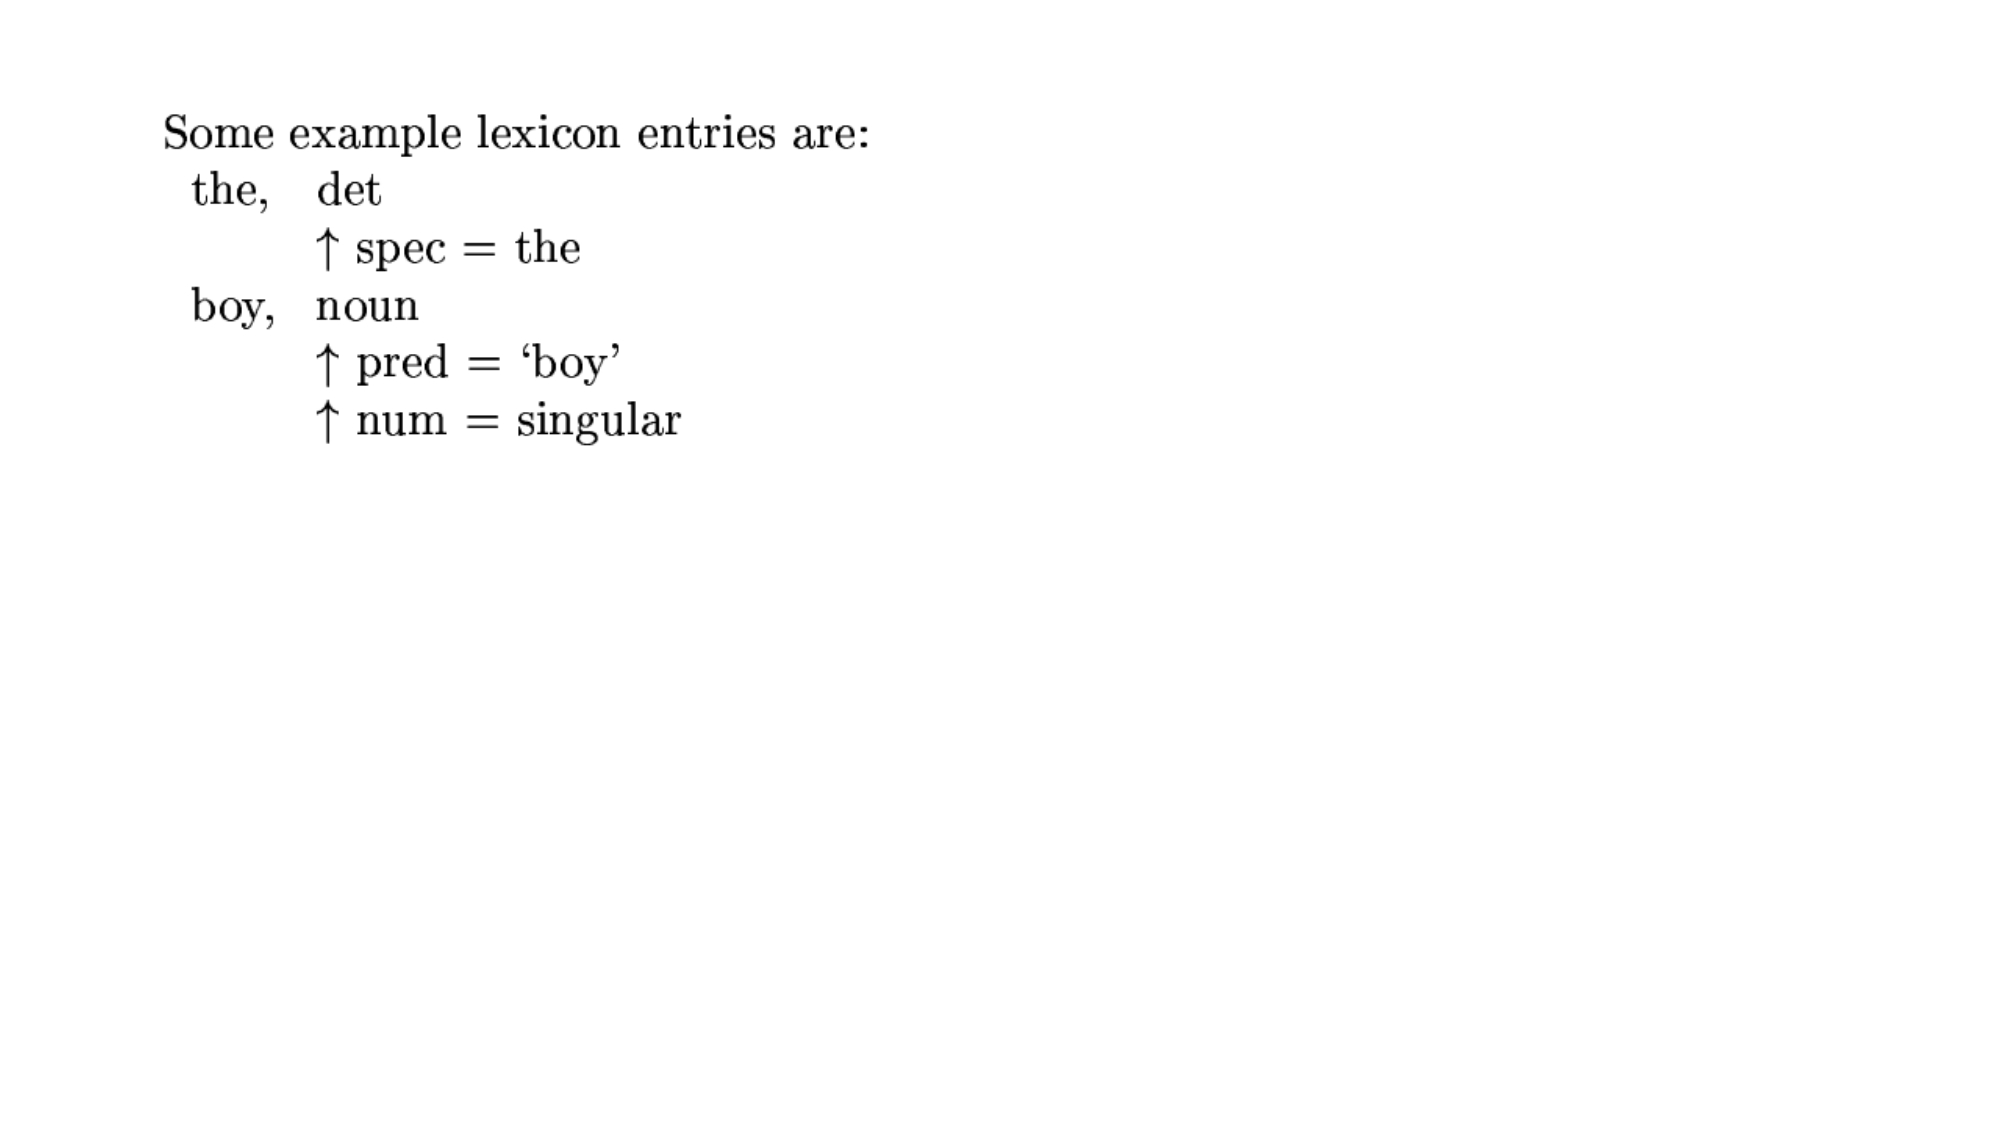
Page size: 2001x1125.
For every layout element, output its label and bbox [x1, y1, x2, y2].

picture [106, 110, 897, 480]
